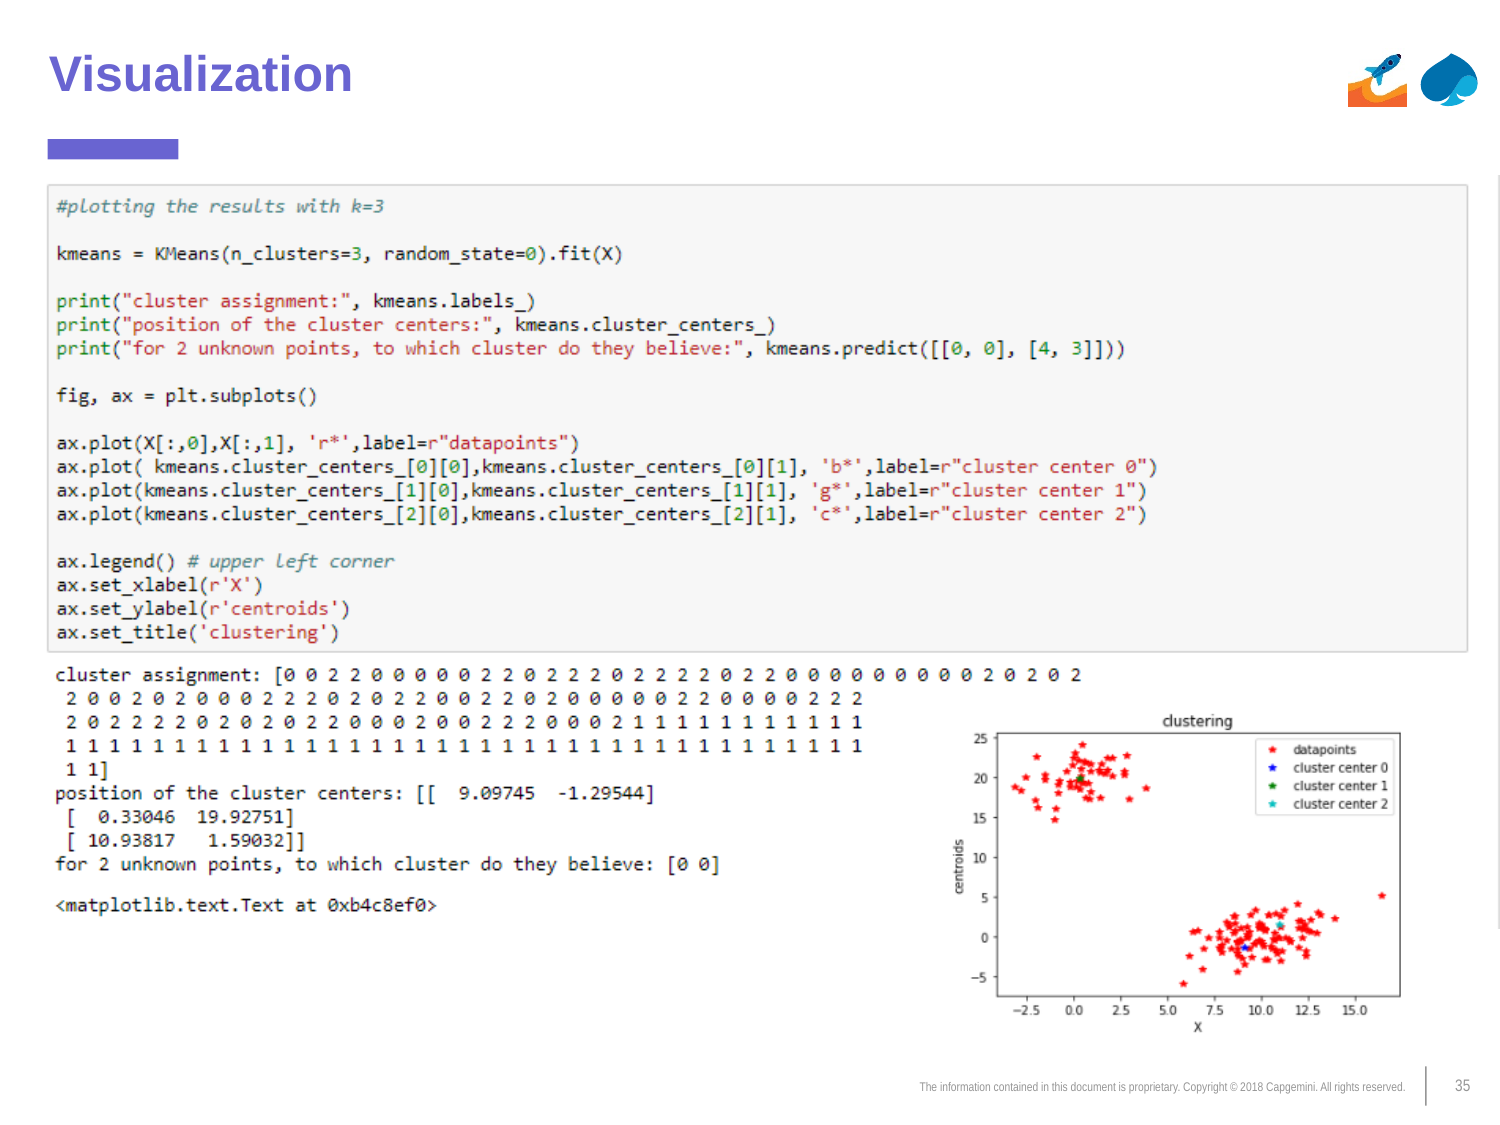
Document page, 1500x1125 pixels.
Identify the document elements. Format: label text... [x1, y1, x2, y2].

title Visualization [0, 3, 1448, 140]
picture [41, 175, 1500, 1048]
